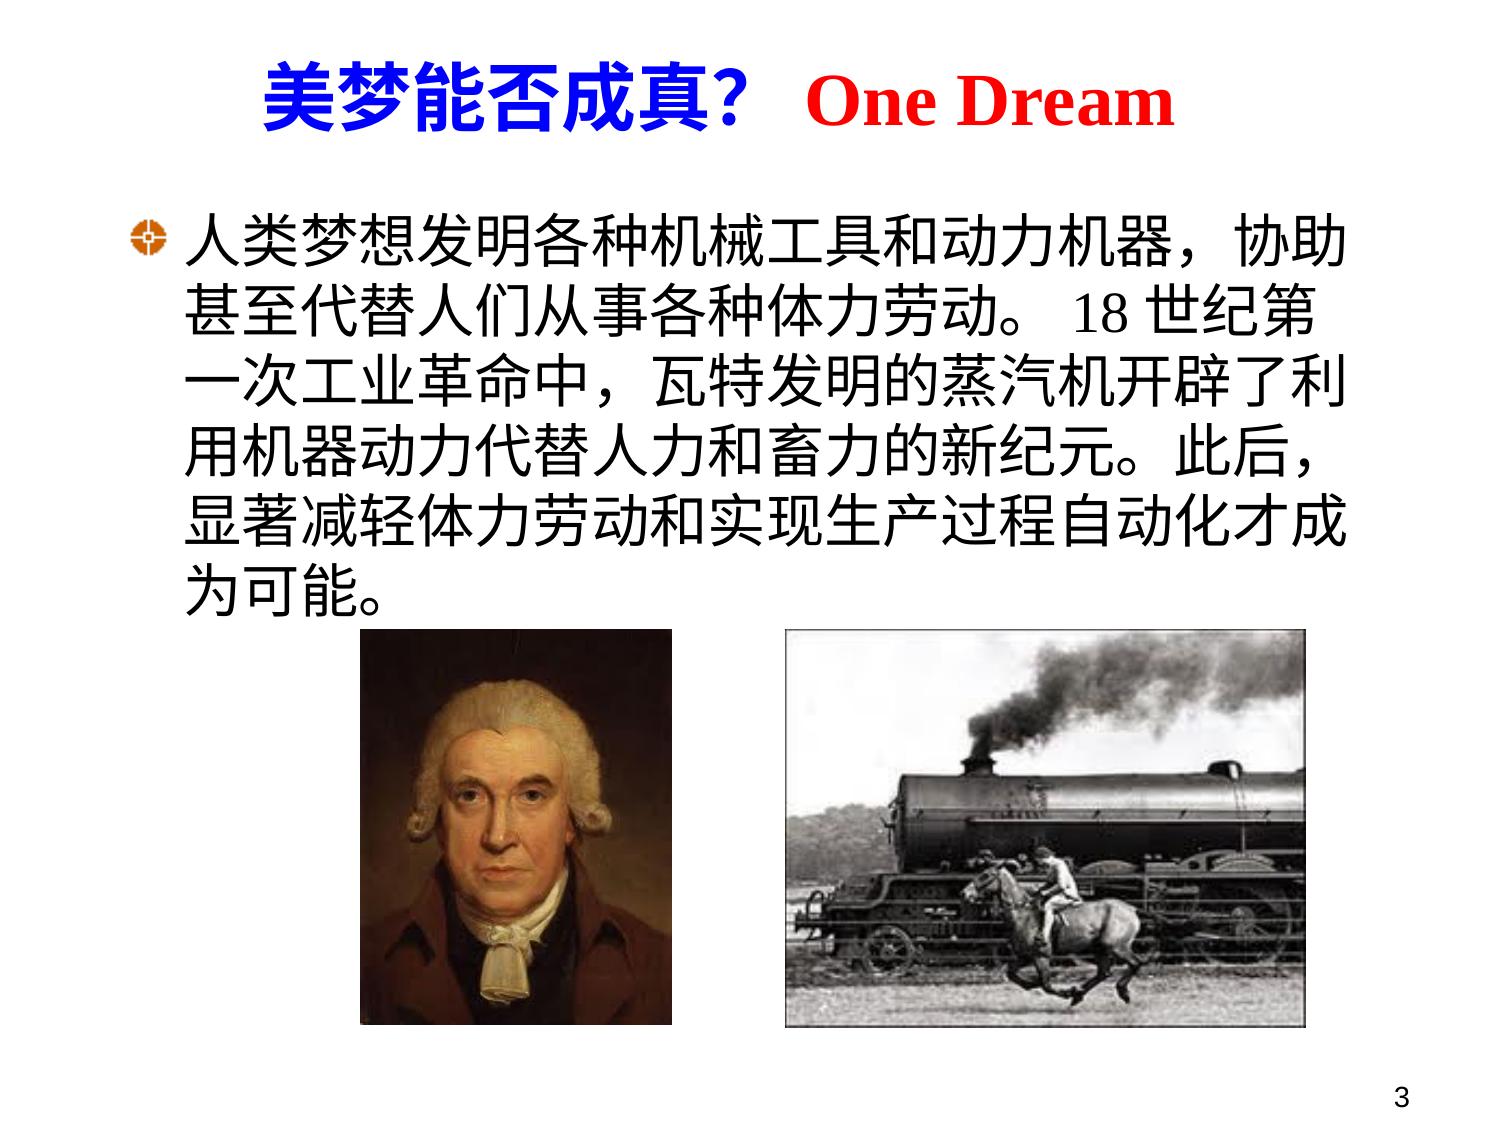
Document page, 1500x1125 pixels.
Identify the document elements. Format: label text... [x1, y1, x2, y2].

title 美梦能否成真？One Dream [246, 37, 1239, 153]
picture [360, 629, 672, 1025]
list 人类梦想发明各种机械工具和动力机器，协助甚至代替人们从事各种体力劳动。18世纪第一次工业革命中，瓦特发明的蒸汽机开辟了利用机器动力代替人力和畜力的新纪元。此后，显著减轻体力劳动和实现生产过程自动化才成为可能。 [111, 196, 1388, 646]
picture [127, 218, 169, 260]
slide_number 3 [891, 1070, 1425, 1106]
picture [785, 629, 1306, 1028]
